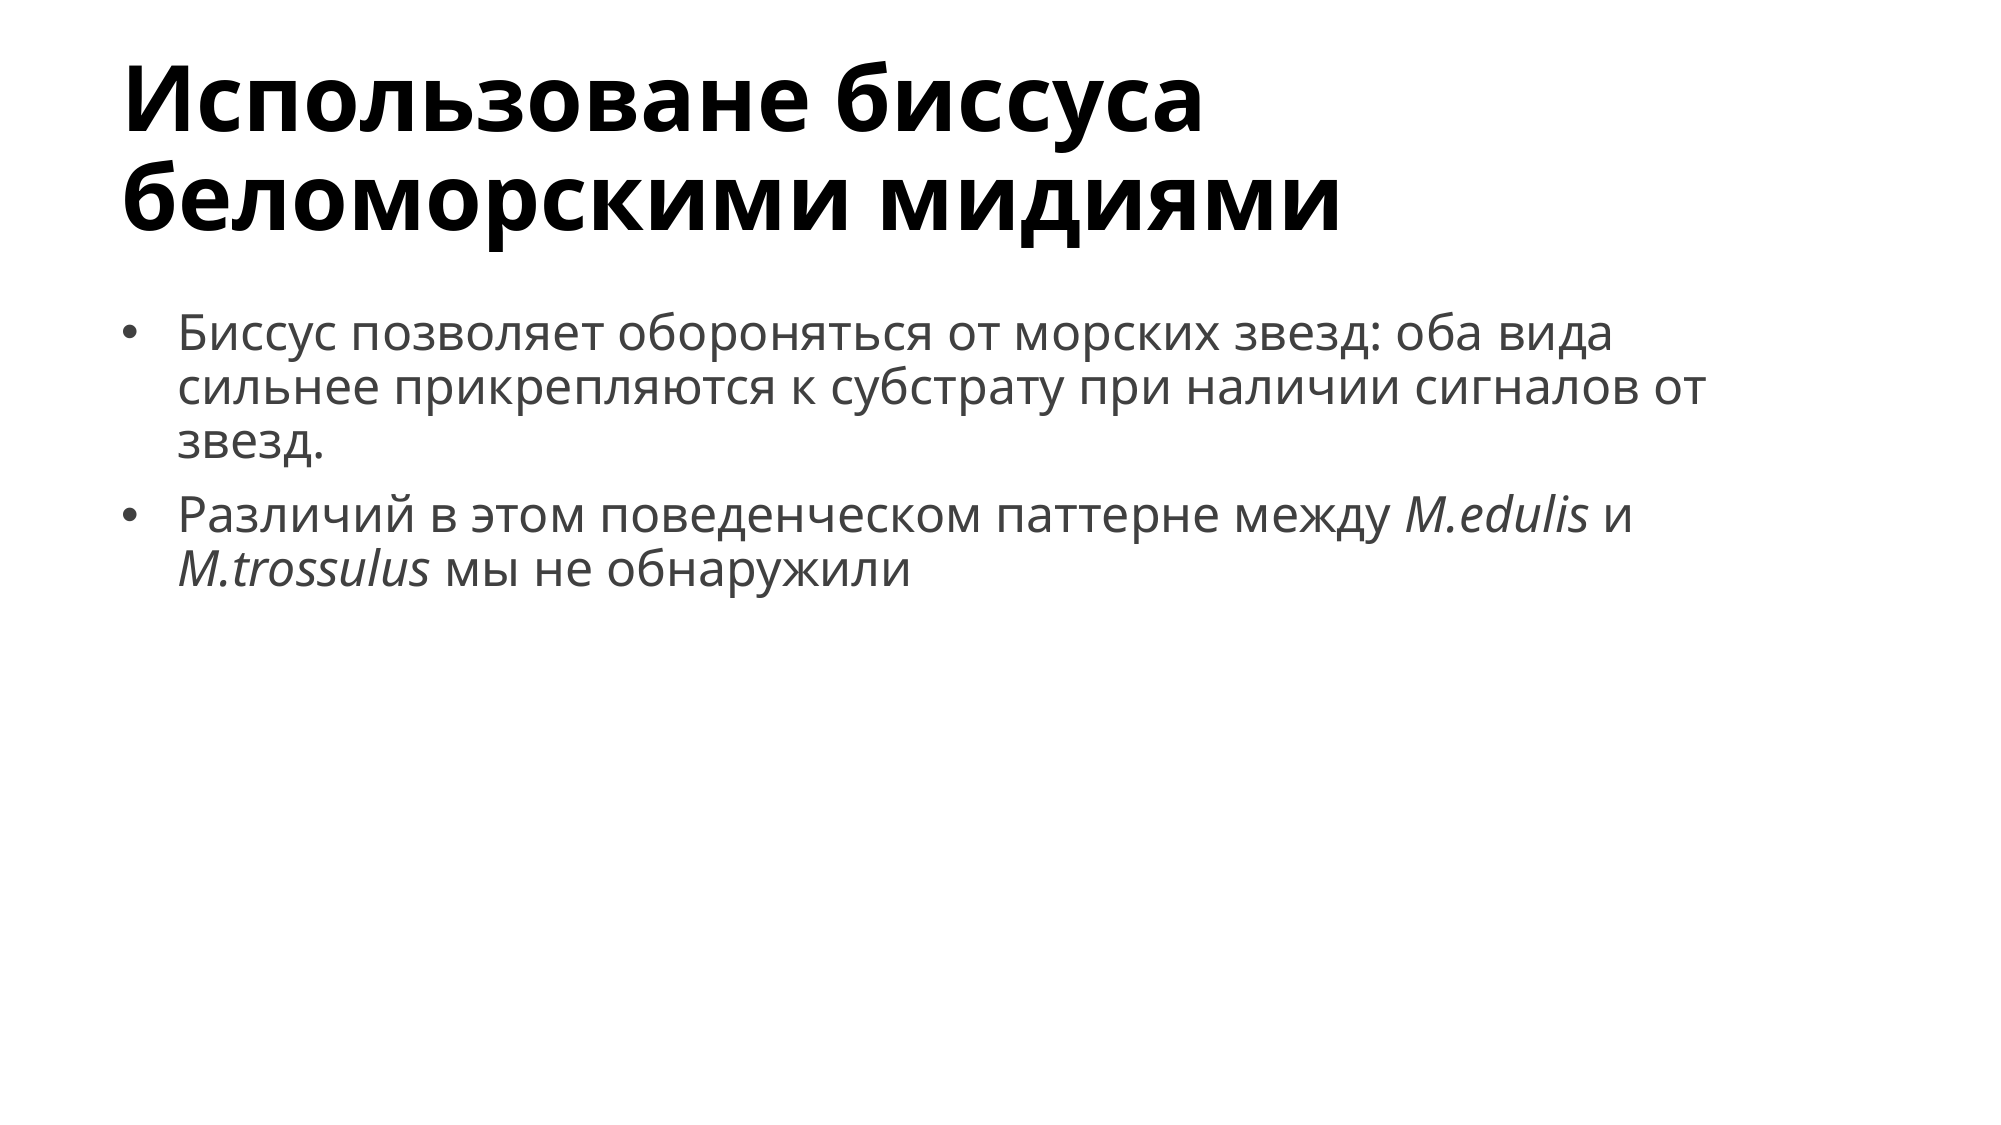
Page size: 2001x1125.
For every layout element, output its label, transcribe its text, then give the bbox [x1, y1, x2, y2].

title Использоване биссуса беломорскими мидиями [106, 42, 1832, 260]
list Биссус позволяет обороняться от морских звезд: оба вида сильнее прикрепляются к субстрату при наличии сигналов от звезд. Различий в этом поведенческом паттерне между M.edulis и M.trossulus мы не обнаружили [106, 299, 1832, 1014]
